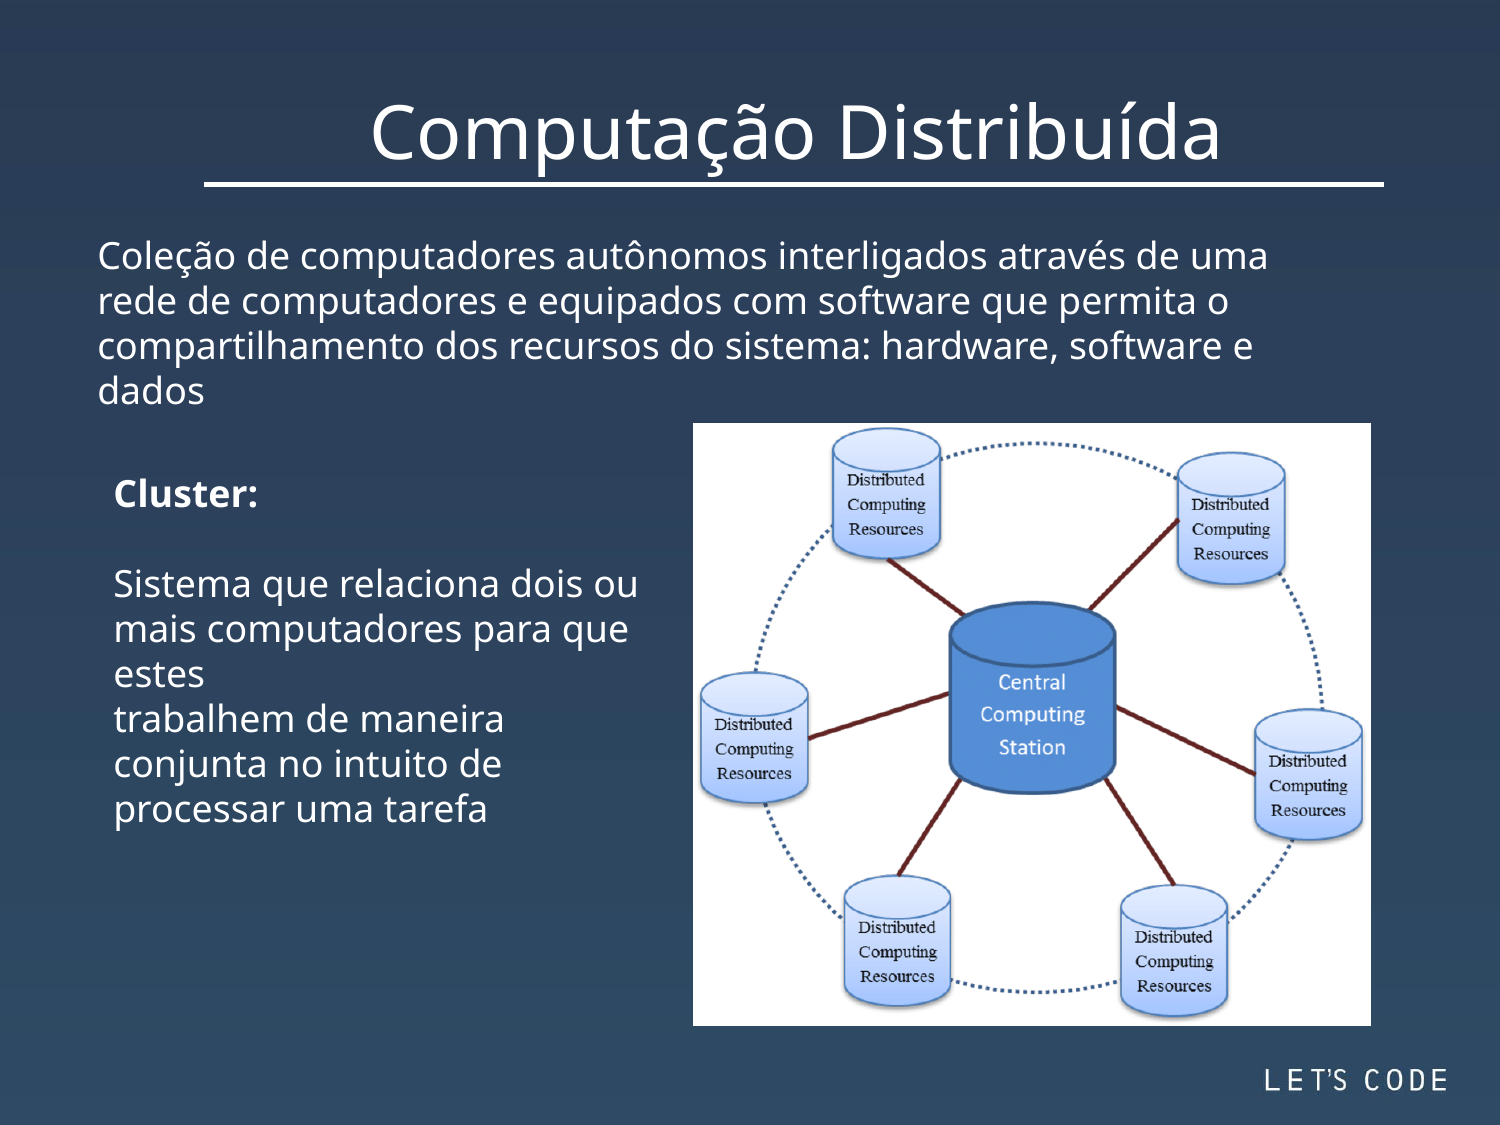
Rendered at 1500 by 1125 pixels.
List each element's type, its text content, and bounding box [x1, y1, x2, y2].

picture [0, 0, 1500, 1125]
text_box Computação Distribuída [195, 69, 1399, 168]
text_box Coleção de computadores autônomos interligados através de uma rede de computadores e equipados com software que permita o compartilhamento dos recursos do sistema: hardware, software e dados [82, 216, 1441, 424]
text_box Cluster: Sistema que relaciona dois ou mais computadores para que estes trabalhem de maneira conjunta no intuito de processar uma tarefa [98, 455, 677, 976]
